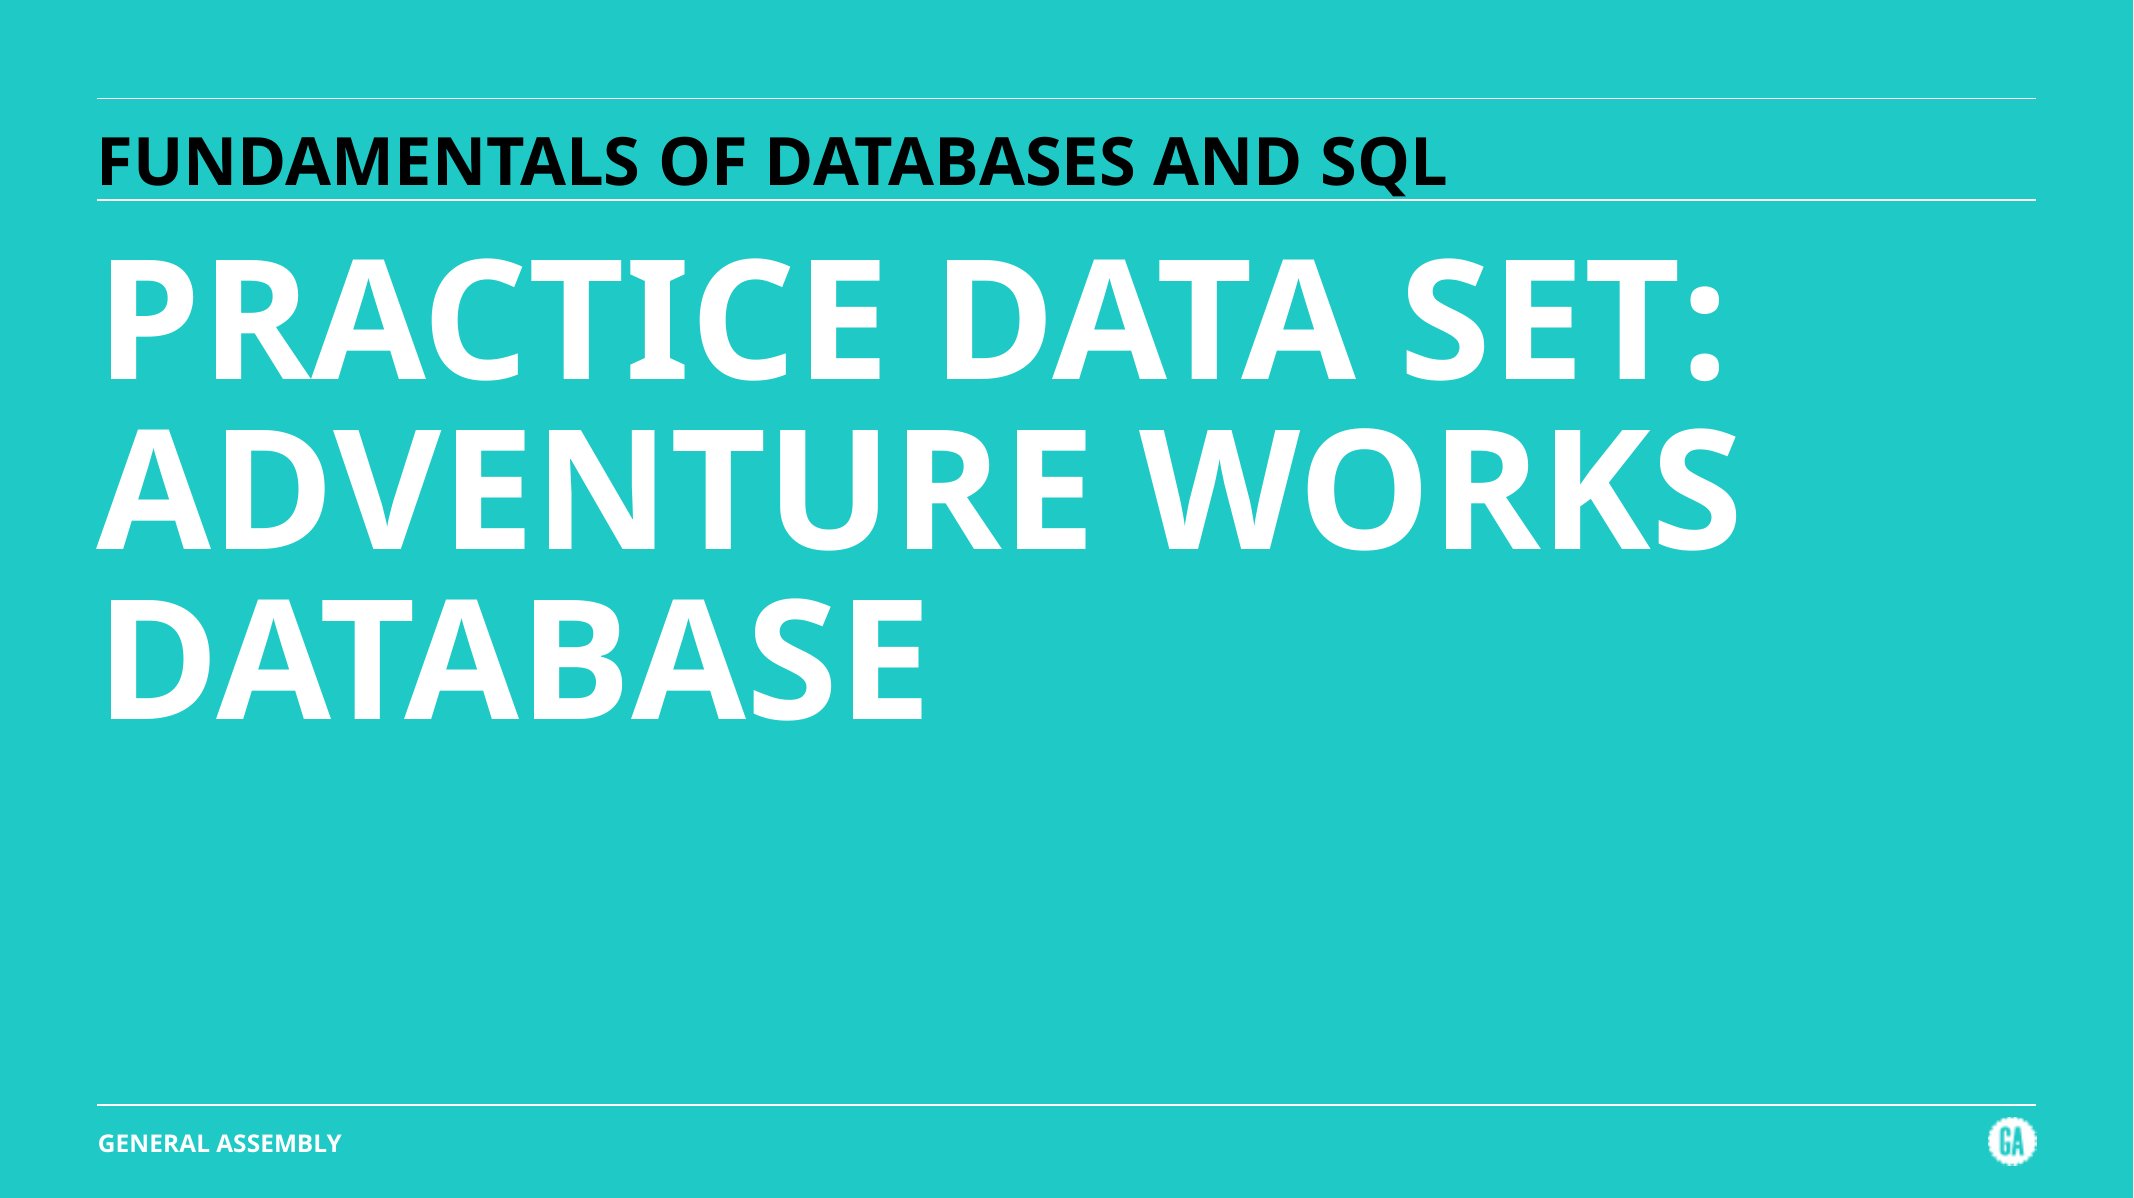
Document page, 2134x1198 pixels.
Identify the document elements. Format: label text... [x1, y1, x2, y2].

picture [1988, 1117, 2037, 1166]
list PRACTICE DATA SET: ADVENTURE WORKS DATABASE [81, 236, 2037, 1087]
title FUNDAMENTALS OF DATABASES AND SQL [81, 98, 2024, 219]
